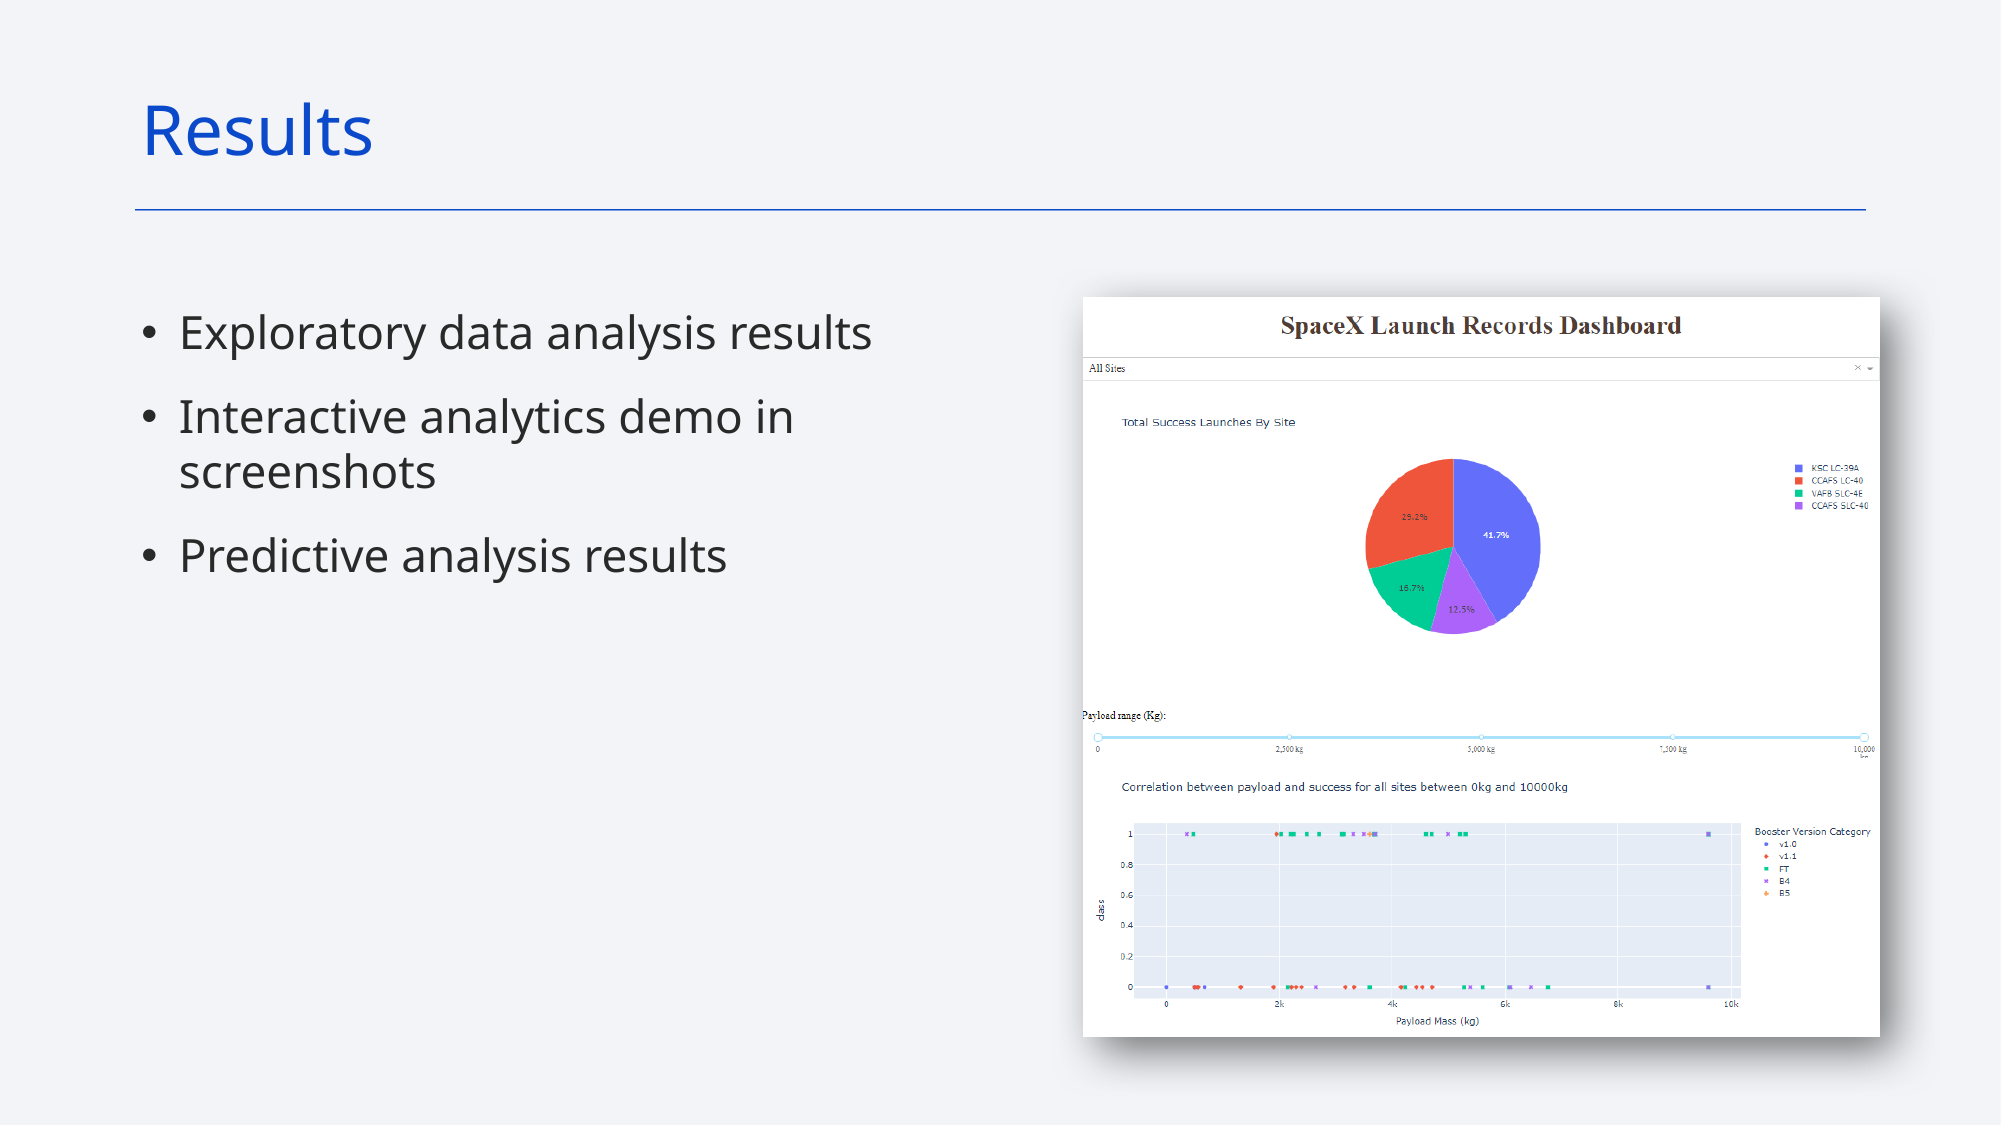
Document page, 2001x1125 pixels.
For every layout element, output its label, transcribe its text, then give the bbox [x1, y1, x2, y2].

picture [0, 0, 2001, 1125]
text_box Results [126, 88, 1852, 179]
text_box Exploratory data analysis results Interactive analytics demo in screenshots Predictive analysis results [126, 296, 1000, 1037]
